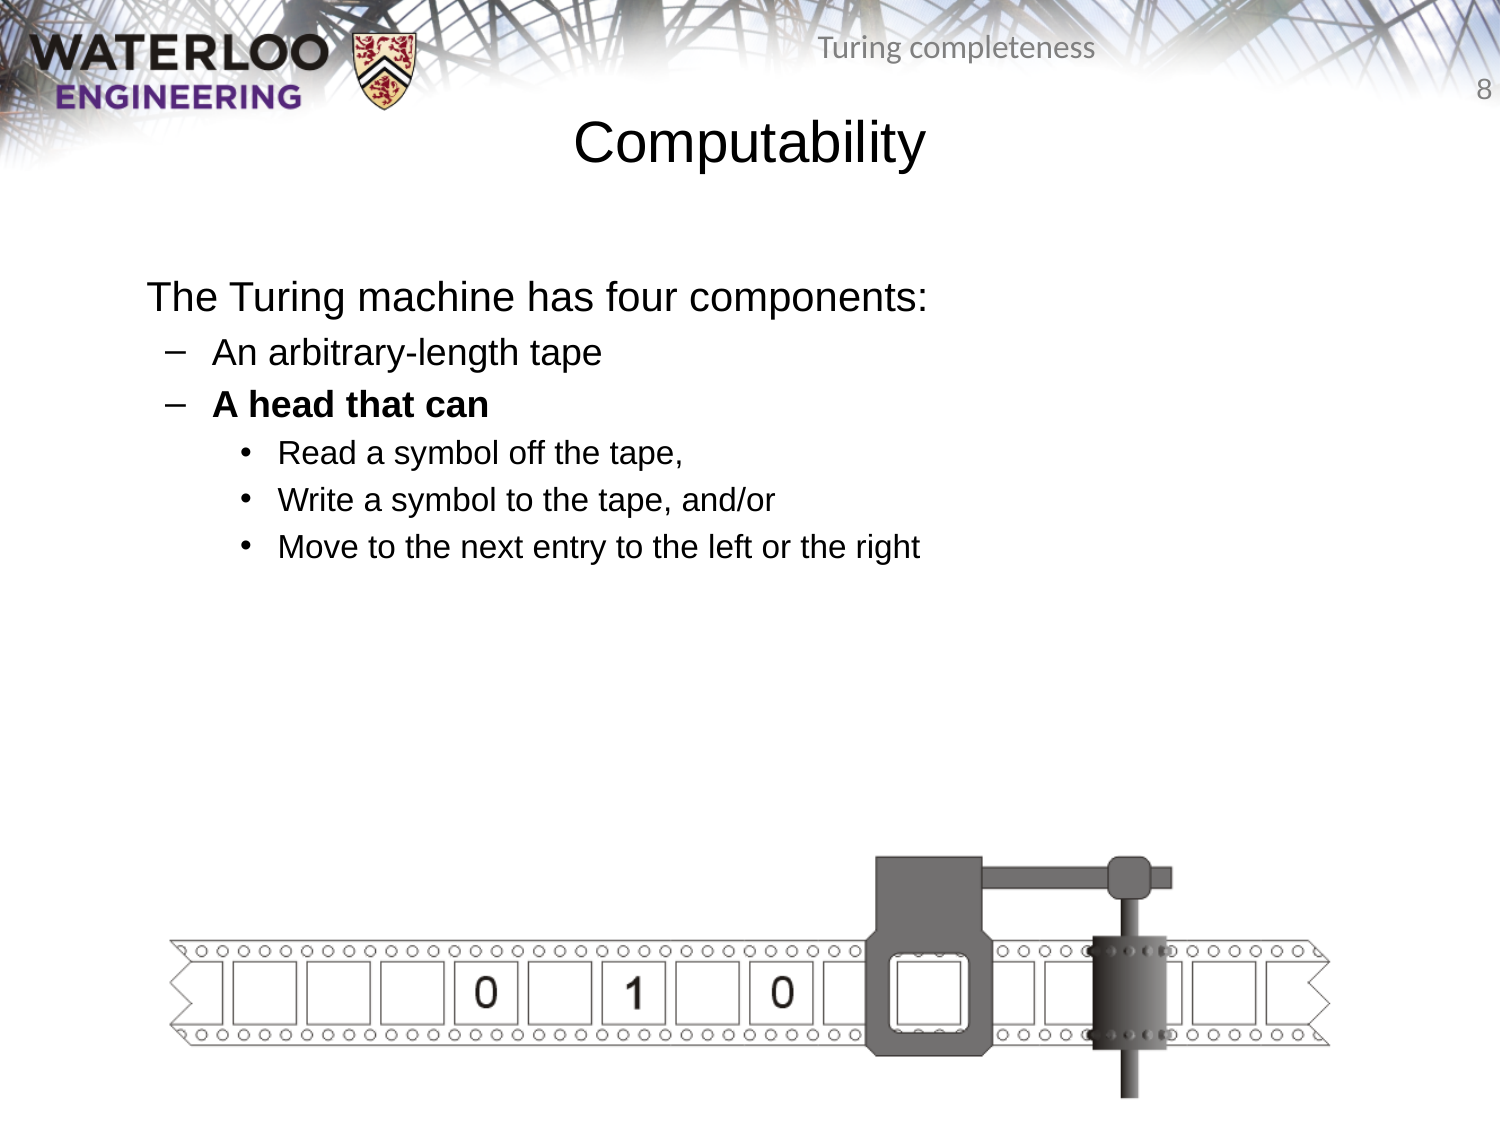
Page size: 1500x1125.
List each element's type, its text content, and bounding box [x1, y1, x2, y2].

picture [0, 0, 1500, 1125]
list The Turing machine has four components: An arbitrary-length tape A head that can Read a symbol off the tape, Write a symbol to the tape, and/or Move to the next entry to the left or the right [74, 262, 1426, 1006]
title Computability [74, 44, 1426, 233]
